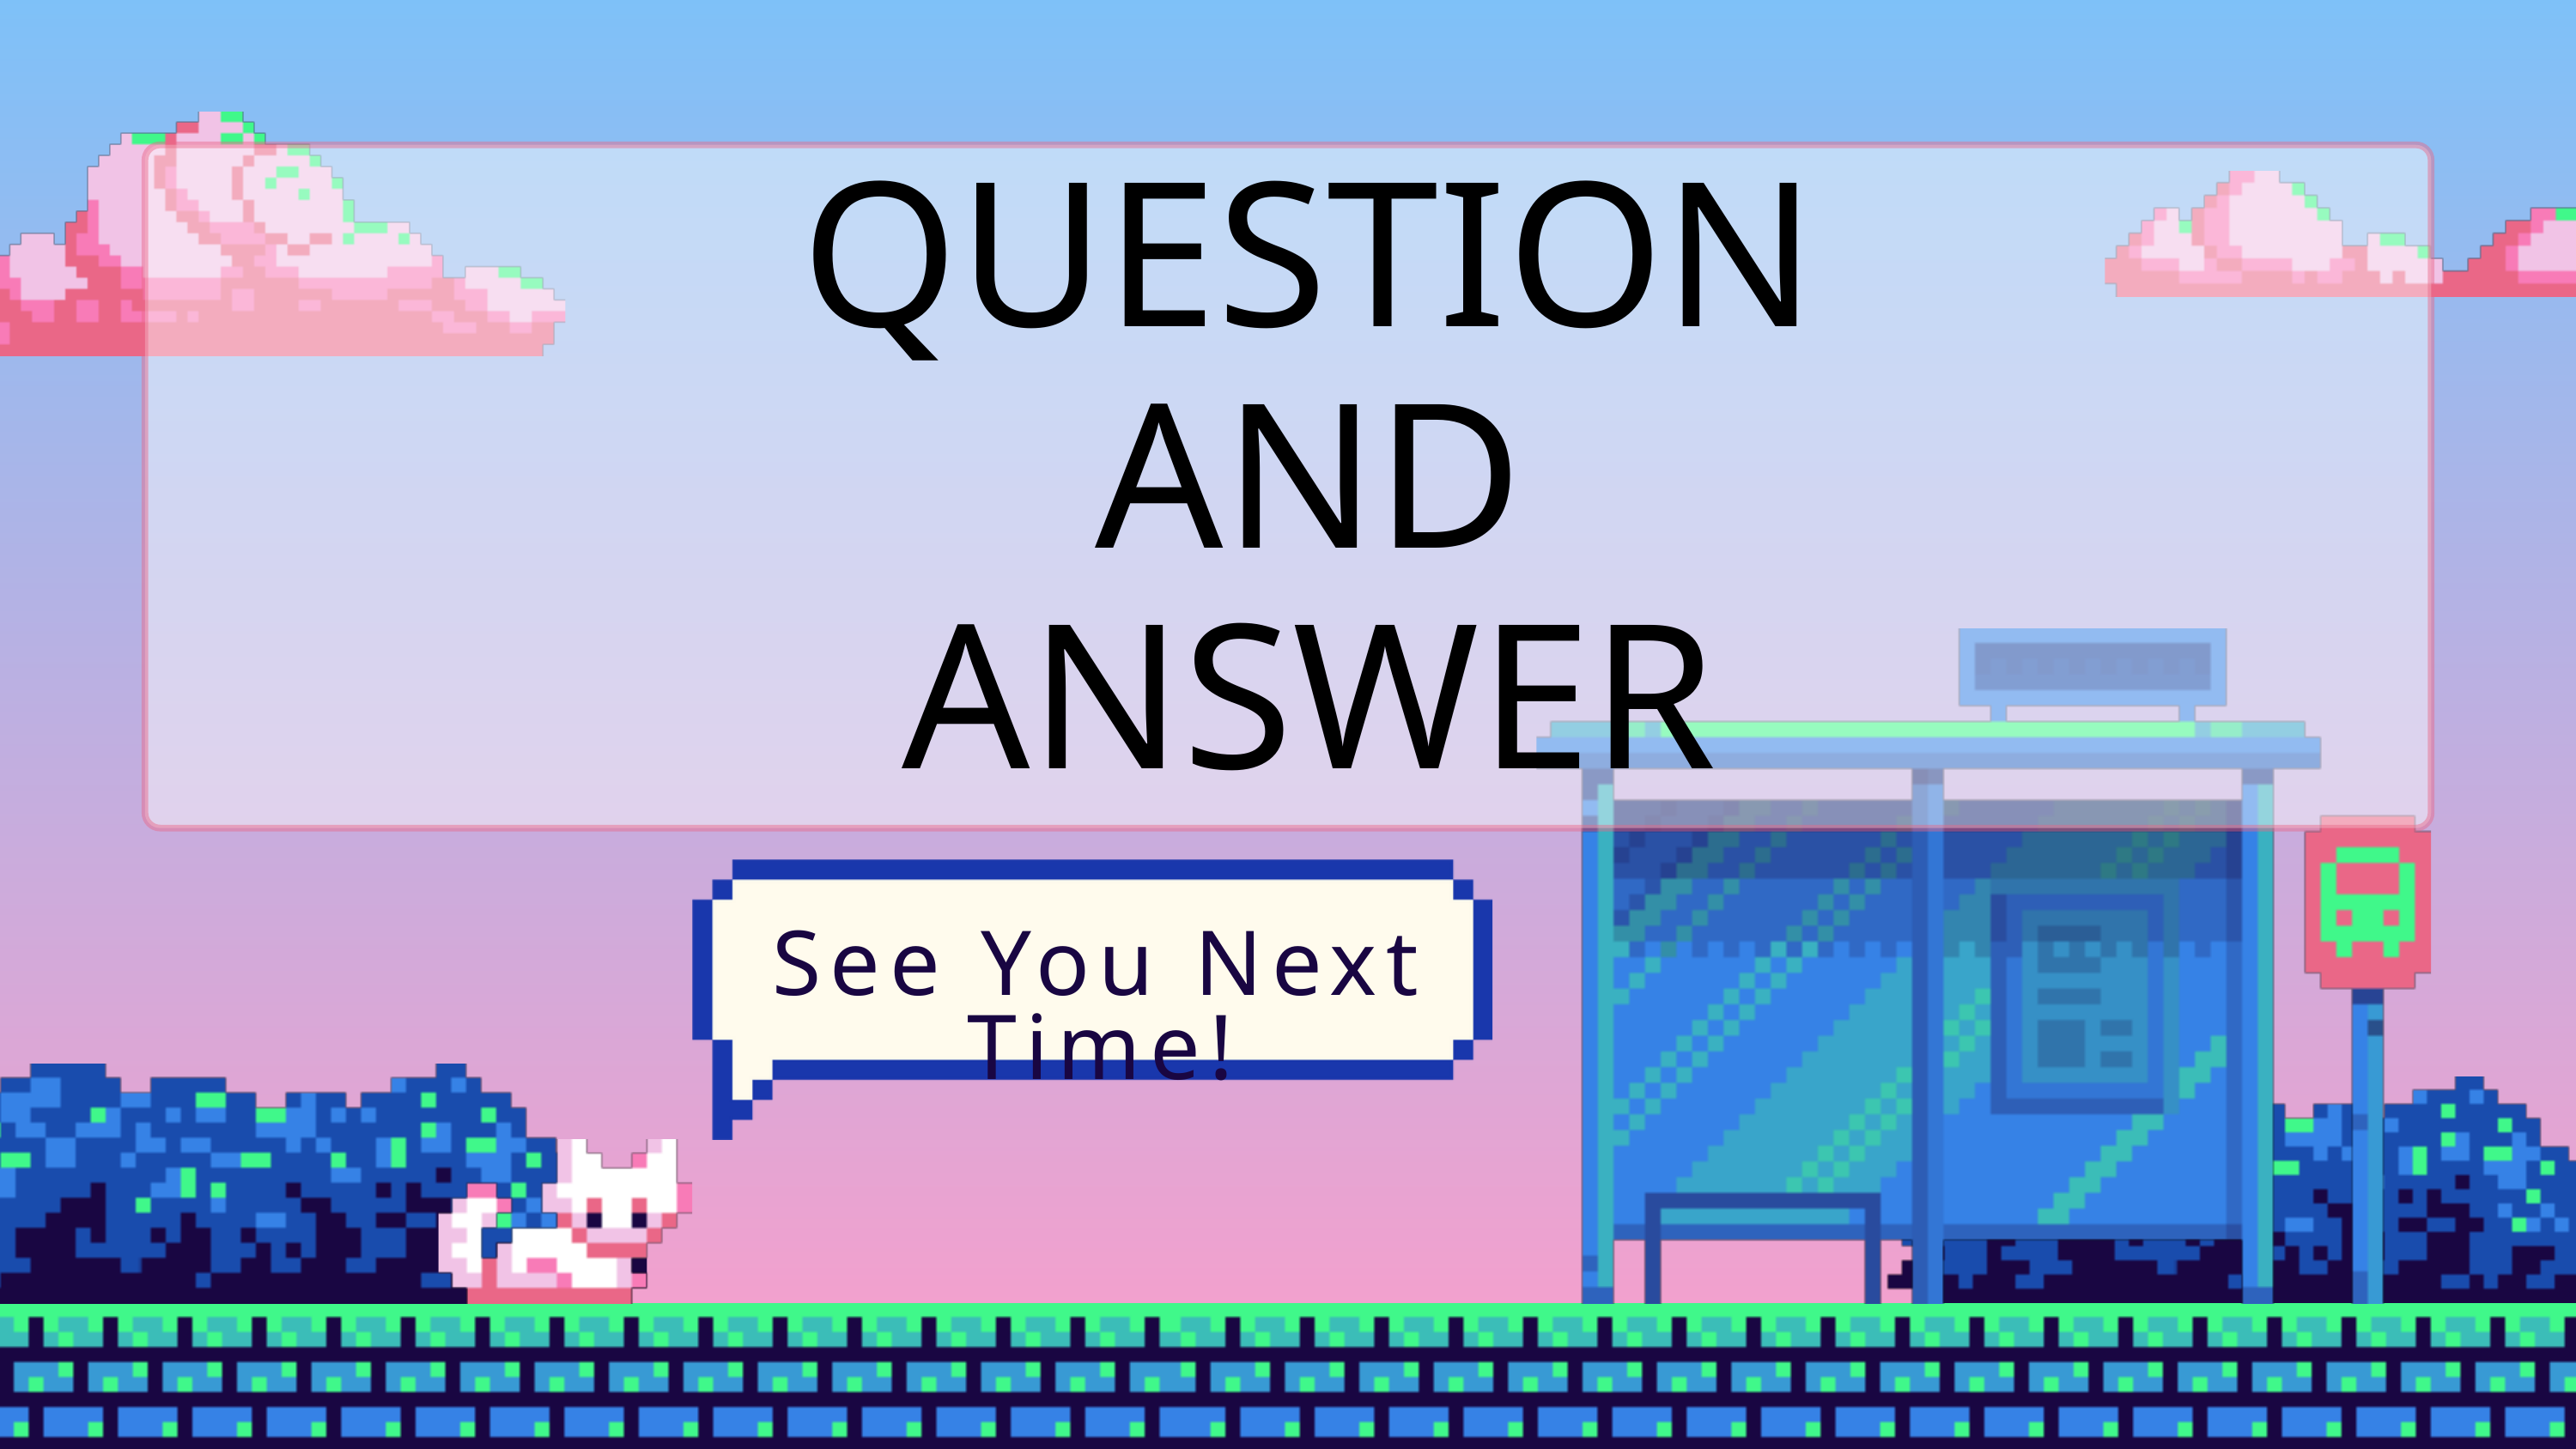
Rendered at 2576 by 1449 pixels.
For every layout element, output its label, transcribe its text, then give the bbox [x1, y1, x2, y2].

text_box [1536, 838, 2432, 1304]
text_box [2432, 1076, 2576, 1303]
text_box [2438, 171, 2576, 297]
text_box See You Next Time! [746, 929, 1455, 1098]
text_box [0, 112, 566, 356]
text_box [1167, 1303, 2576, 1449]
text_box [692, 859, 1493, 1140]
text_box [438, 1139, 693, 1304]
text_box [144, 144, 2432, 828]
text_box [0, 1064, 647, 1304]
text_box [0, 1303, 1167, 1449]
